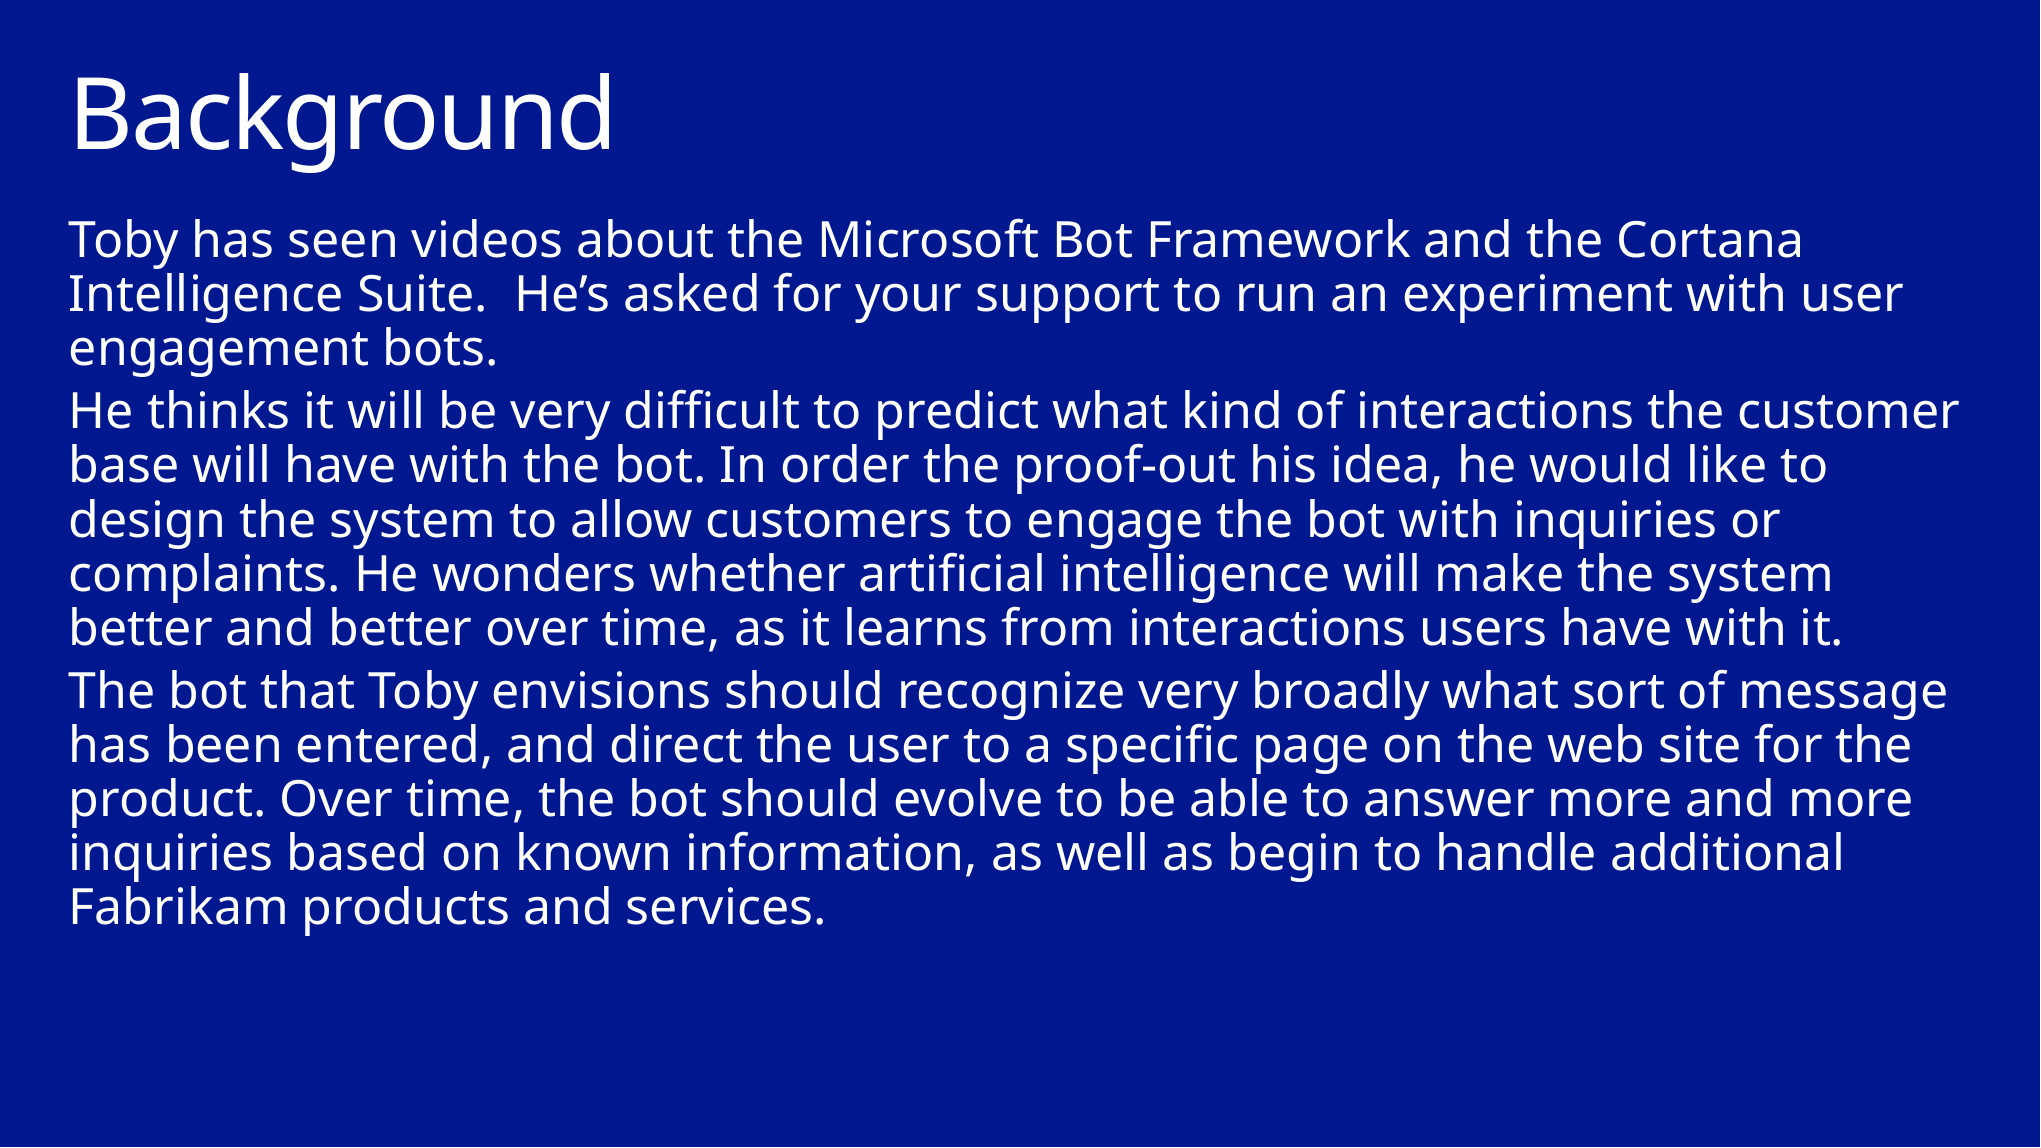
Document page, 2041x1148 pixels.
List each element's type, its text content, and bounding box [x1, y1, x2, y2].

title Background [45, 48, 1996, 198]
list Toby has seen videos about the Microsoft Bot Framework and the Cortana Intelligence Suite. He’s asked for your support to run an experiment with user engagement bots. He thinks it will be very difficult to predict what kind of interactions the customer base will have with the bot. In order the proof-out his idea, he would like to design the system to allow customers to engage the bot with inquiries or complaints. He wonders whether artificial intelligence will make the system better and better over time, as it learns from interactions users have with it. The bot that Toby envisions should recognize very broadly what sort of message has been entered, and direct the user to a specific page on the web site for the product. Over time, the bot should evolve to be able to answer more and more inquiries based on known information, as well as begin to handle additional Fabrikam products and services. [45, 198, 1996, 920]
